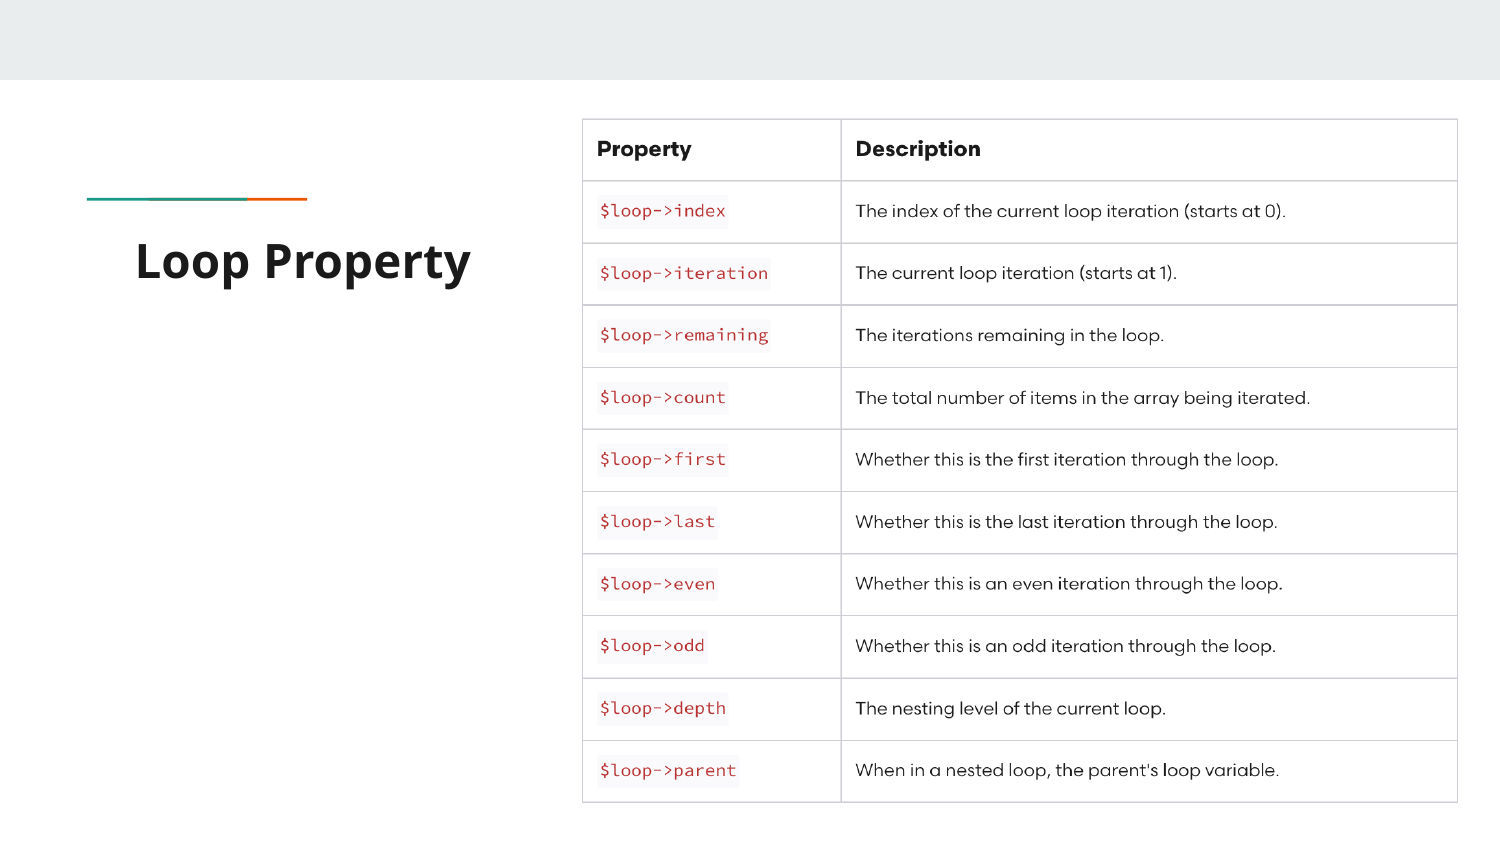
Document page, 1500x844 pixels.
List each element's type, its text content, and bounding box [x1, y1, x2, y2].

title Loop Property [119, 216, 564, 305]
picture [569, 103, 1468, 819]
